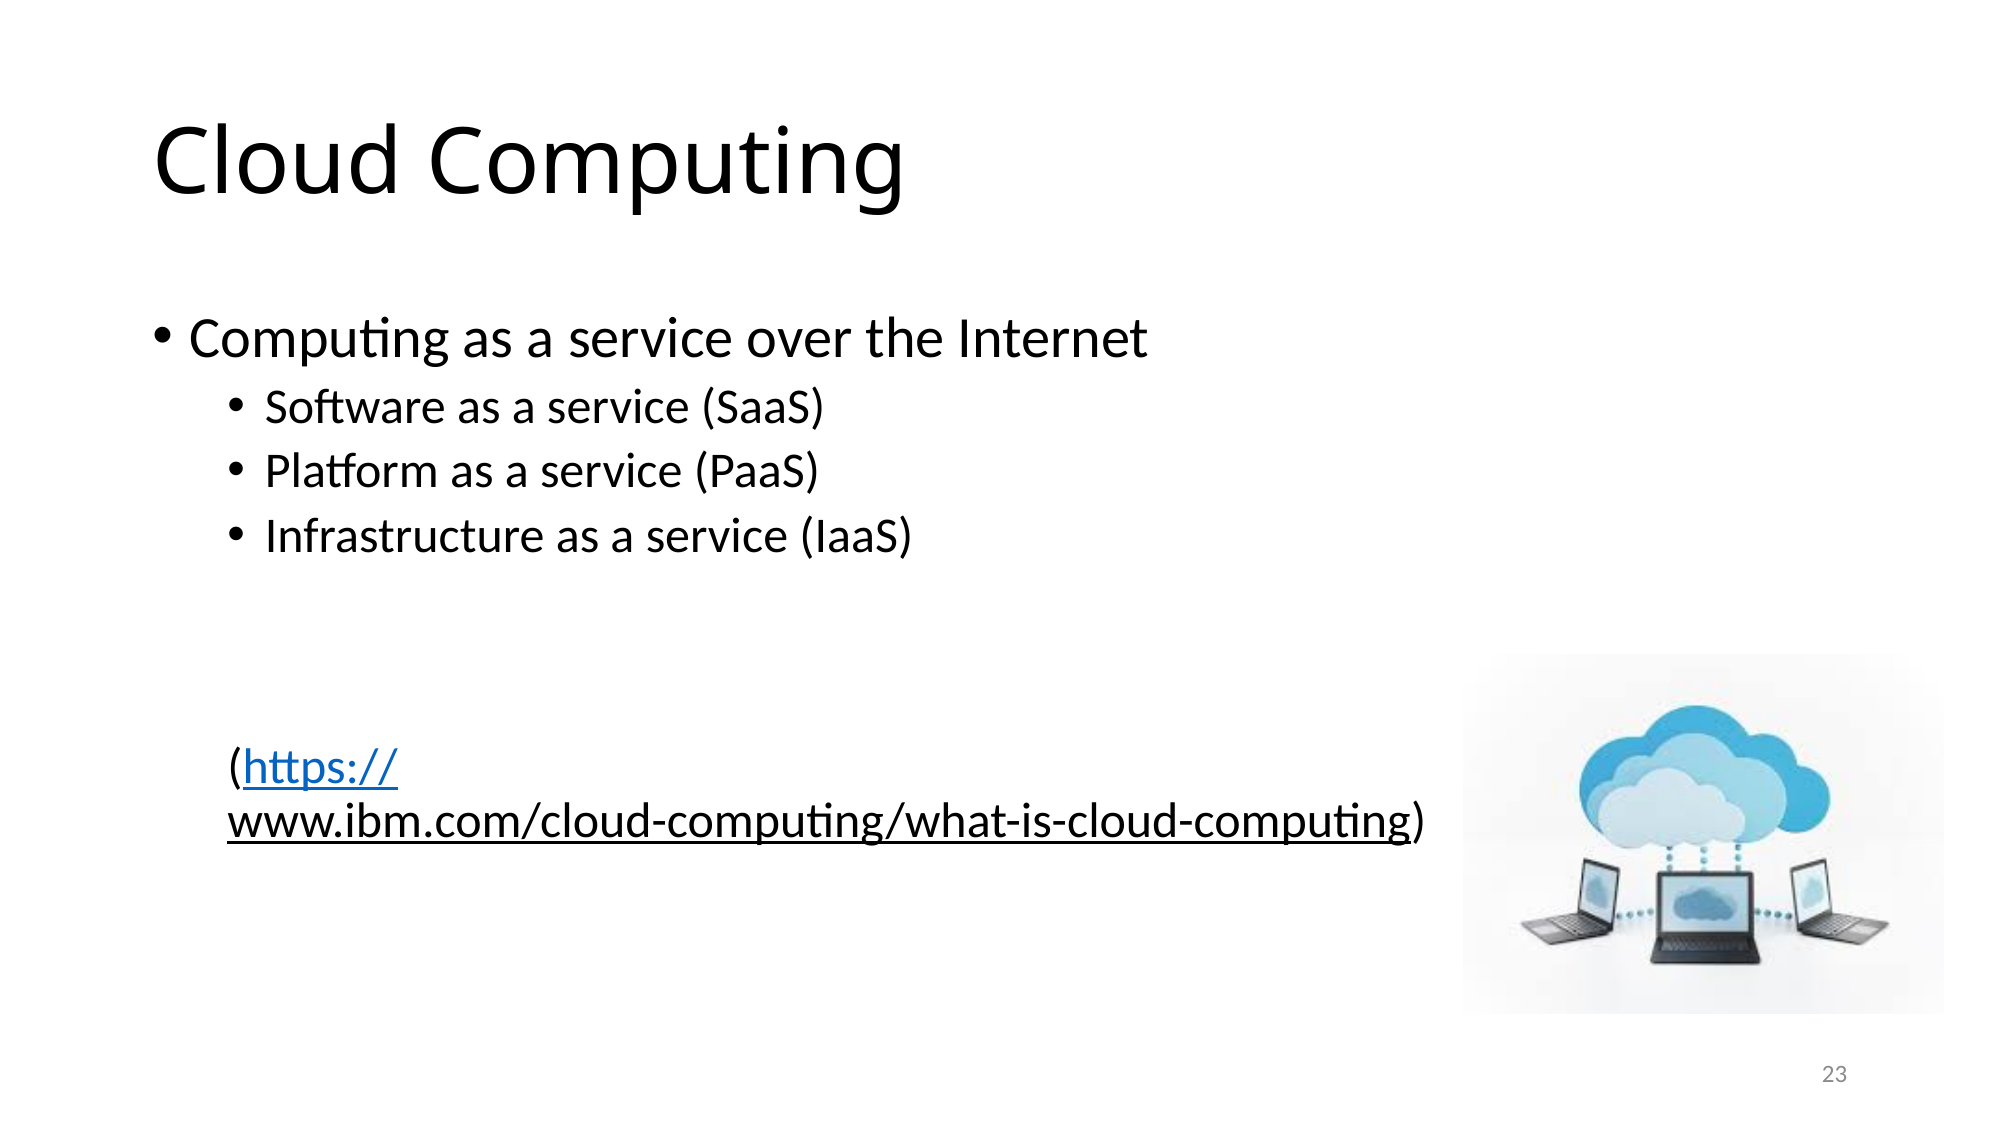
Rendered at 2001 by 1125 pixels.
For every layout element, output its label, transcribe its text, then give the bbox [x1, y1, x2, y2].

list Computing as a service over the Internet Software as a service (SaaS) Platform as a service (PaaS) Infrastructure as a service (IaaS) (https://www.ibm.com/cloud-computing/what-is-cloud-computing) [137, 299, 1464, 1014]
picture [1463, 654, 1944, 1014]
slide_number 23 [1412, 1042, 1863, 1103]
title Cloud Computing [137, 55, 1863, 273]
